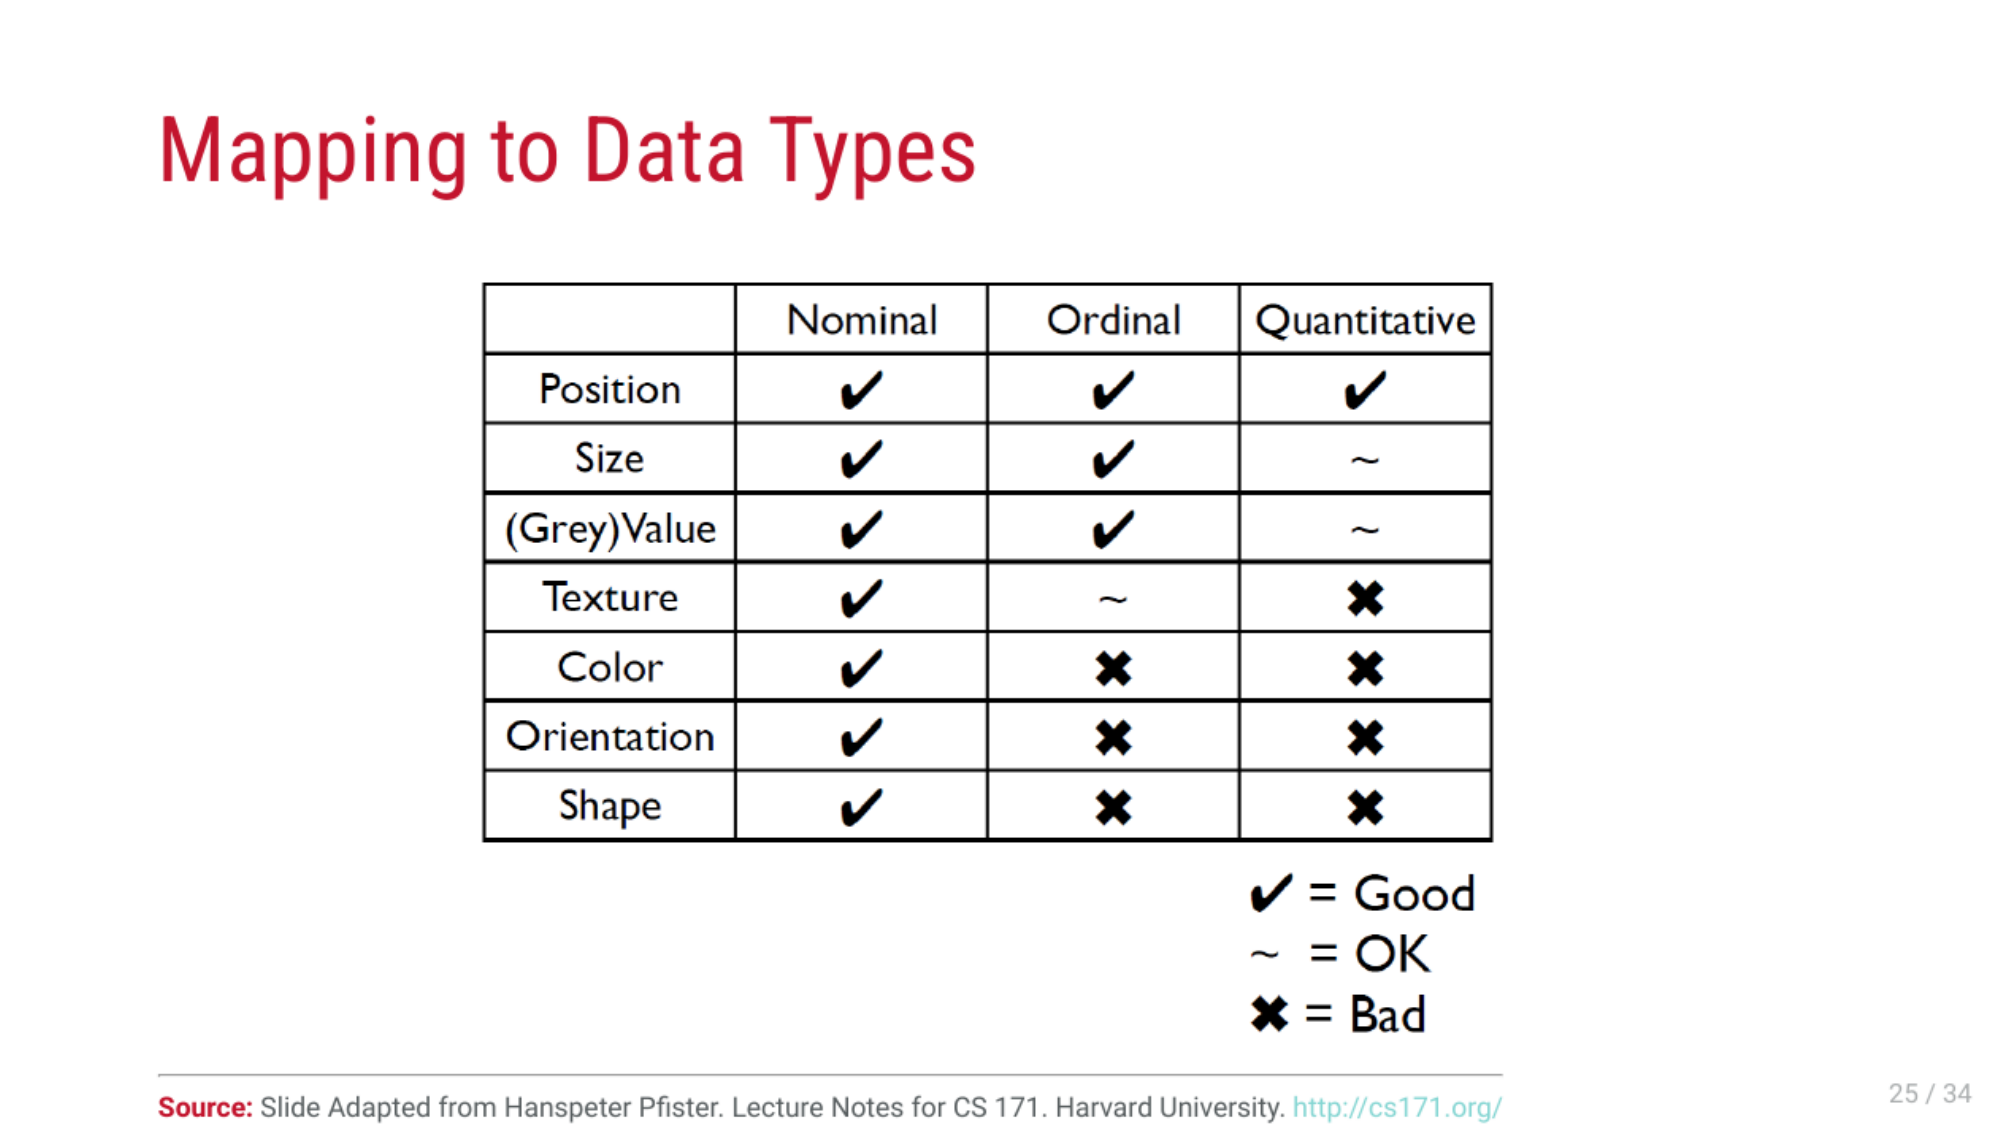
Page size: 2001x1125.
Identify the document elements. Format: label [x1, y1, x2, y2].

list [0, 0, 2000, 1125]
